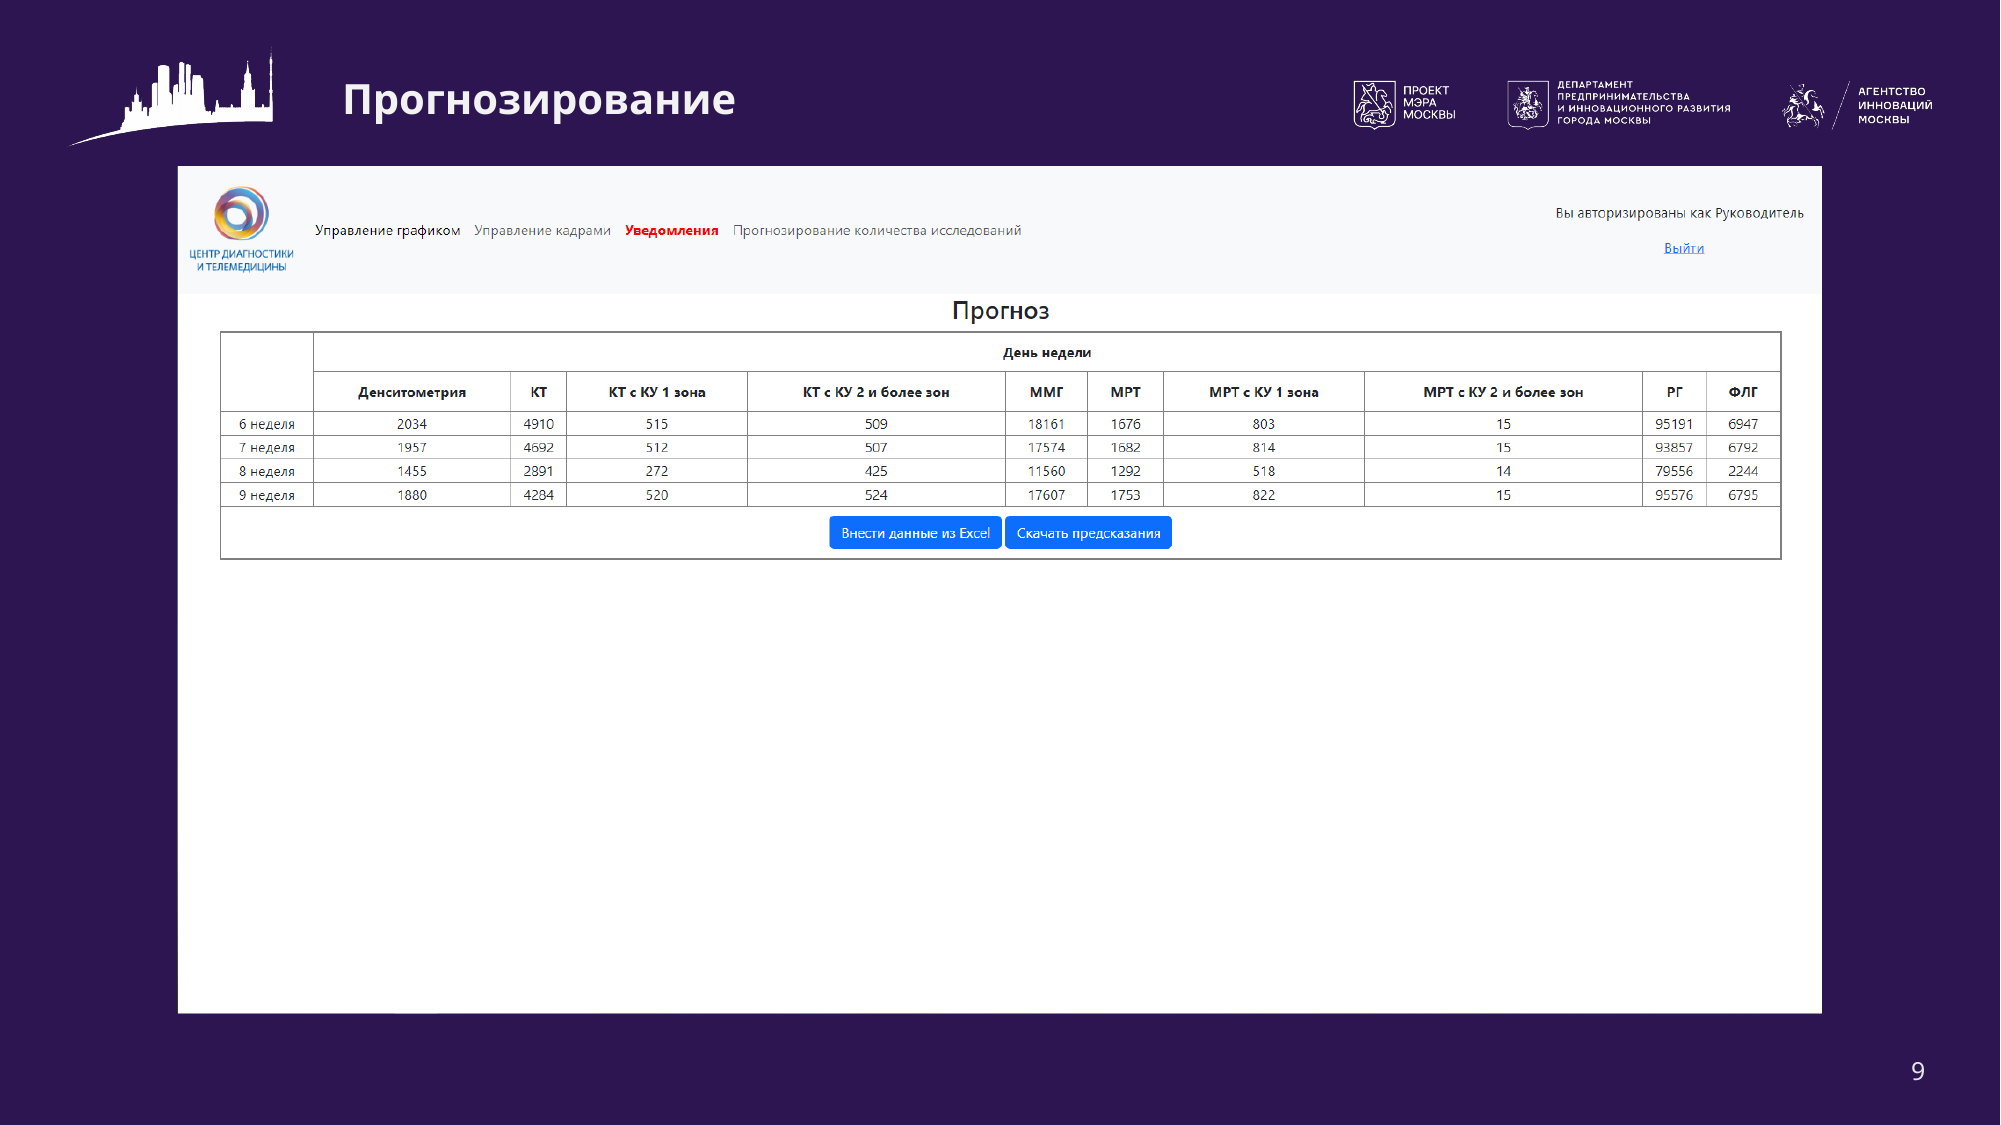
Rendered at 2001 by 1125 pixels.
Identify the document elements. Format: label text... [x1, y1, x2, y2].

slide_number 9 [1872, 1042, 1964, 1103]
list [177, 166, 1823, 1014]
title Прогнозирование [327, 69, 1945, 131]
picture [66, 43, 273, 147]
